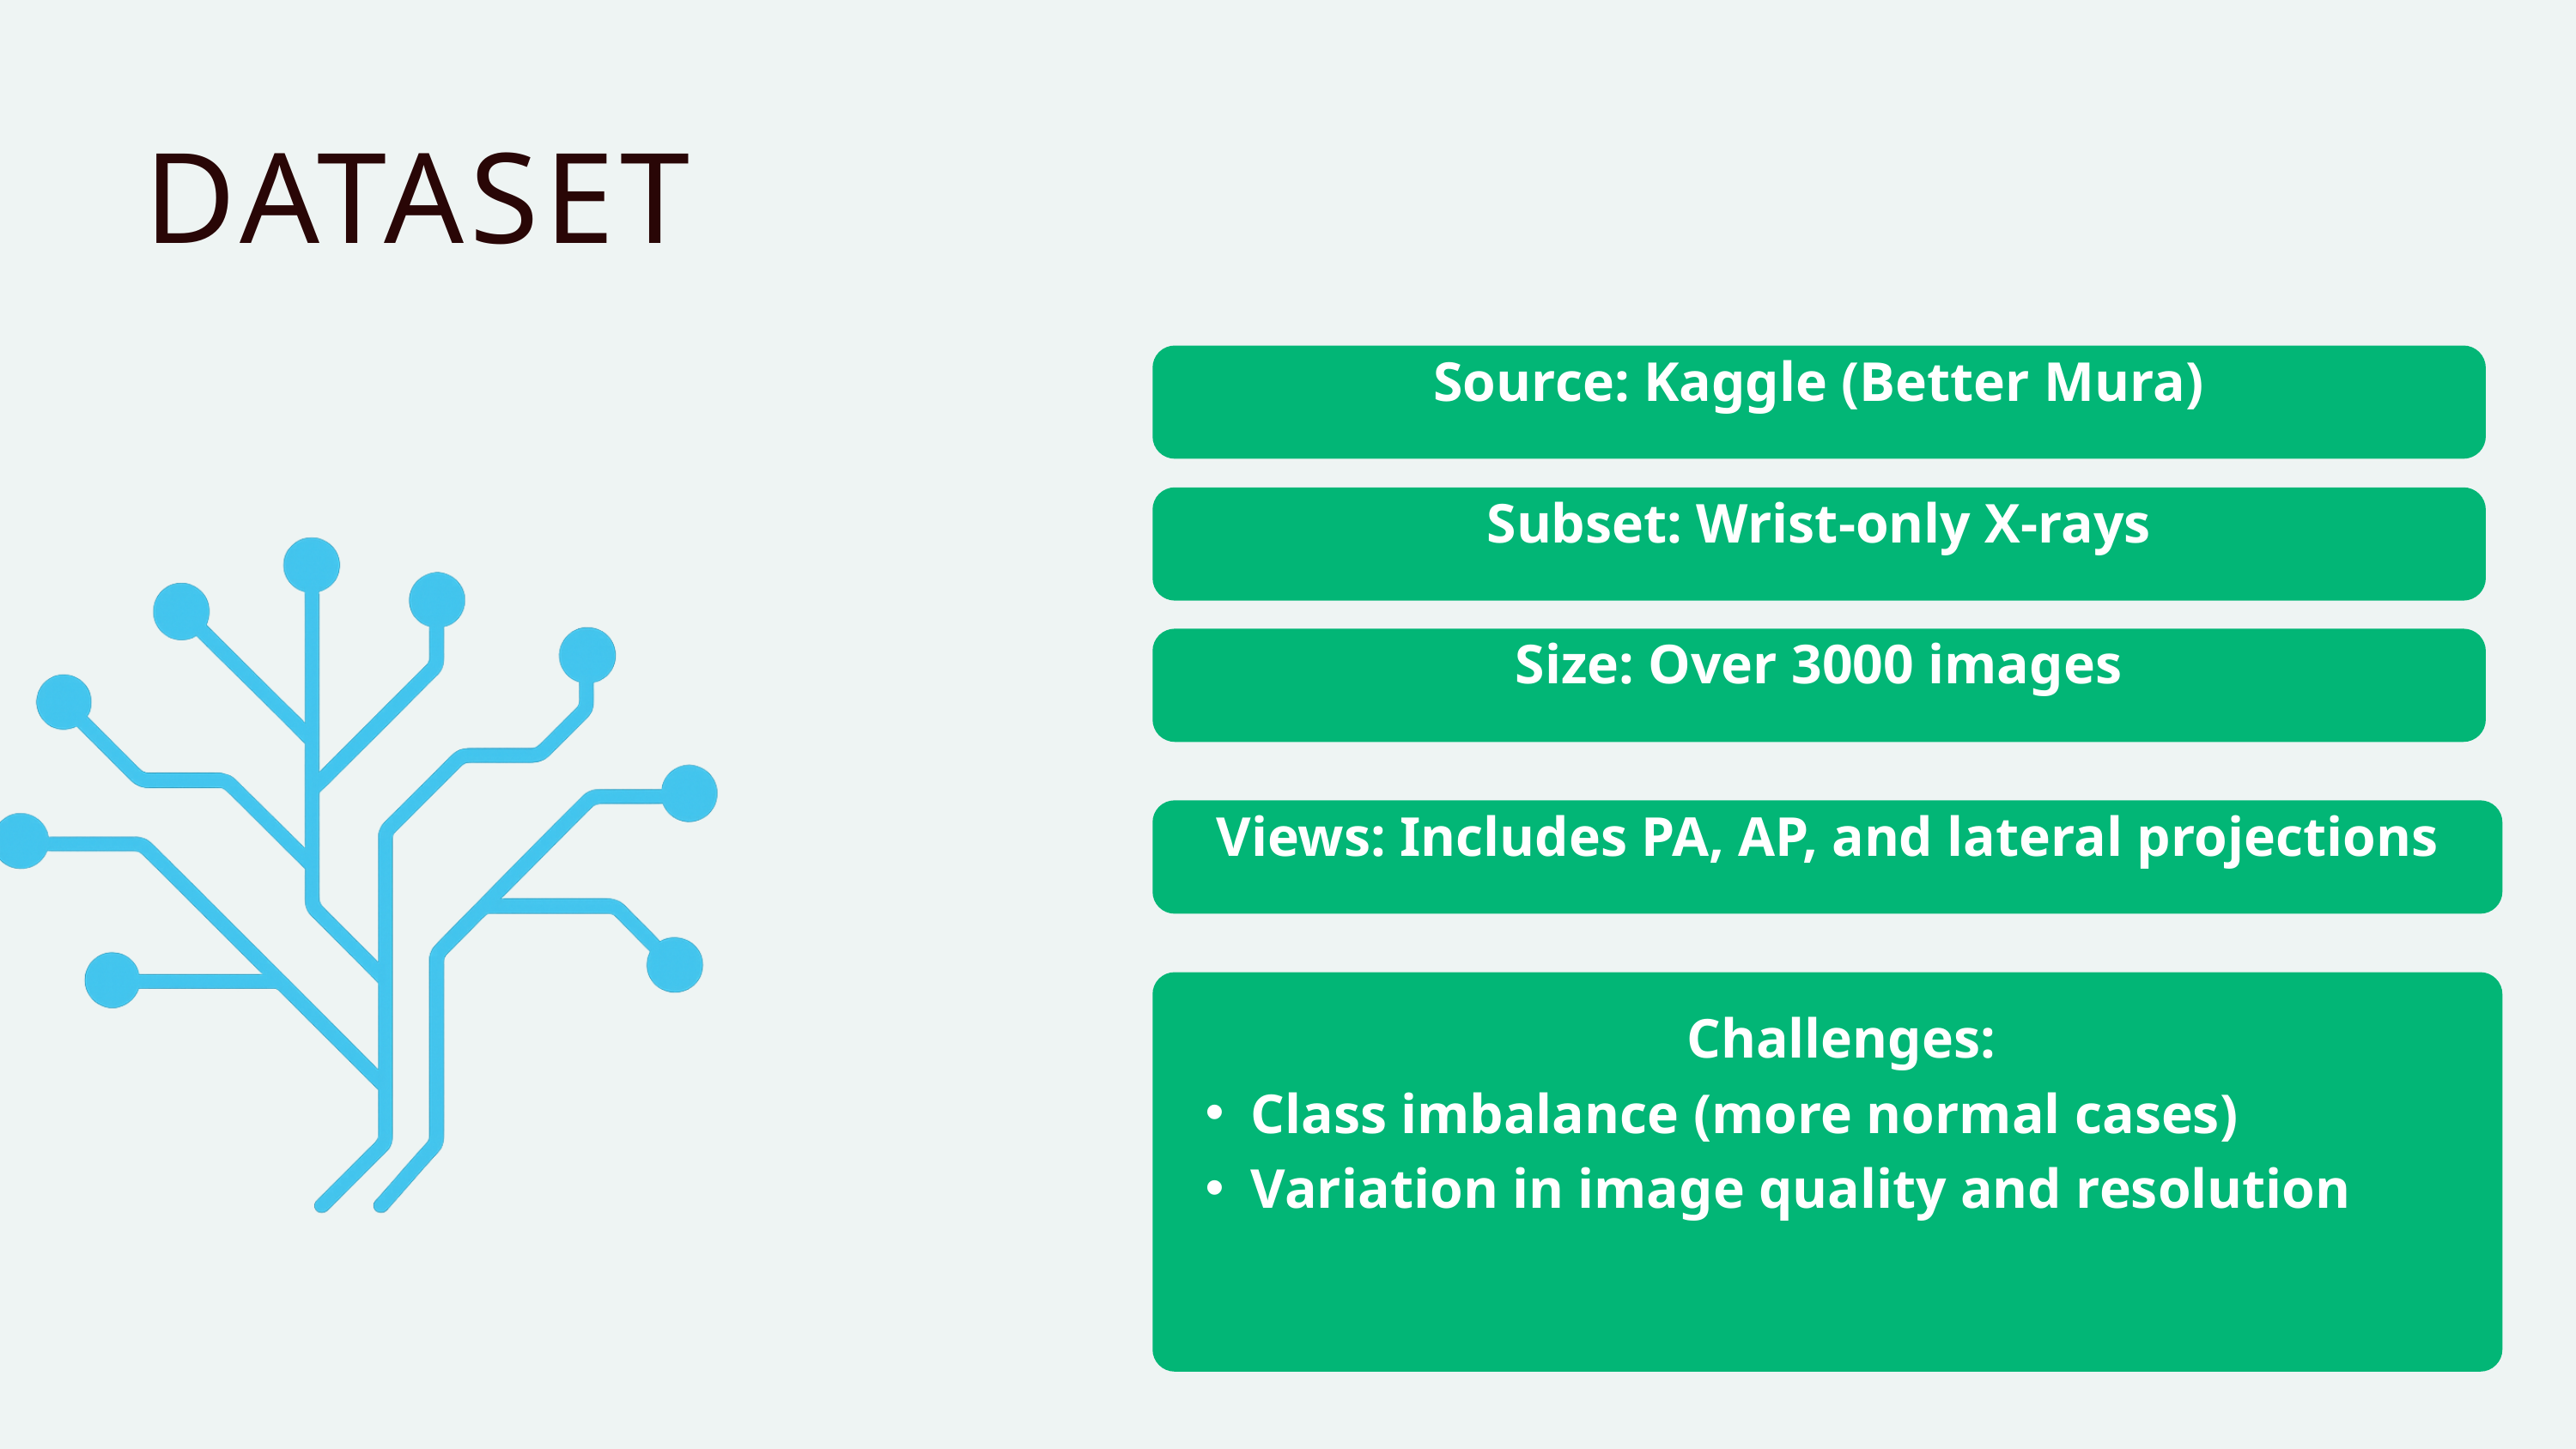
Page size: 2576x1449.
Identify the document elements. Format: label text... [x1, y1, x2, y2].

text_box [1151, 800, 2503, 914]
text_box DATASET [144, 143, 1289, 270]
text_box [1151, 972, 2503, 1373]
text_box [1151, 345, 2487, 459]
text_box [0, 402, 829, 1349]
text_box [1151, 487, 2487, 601]
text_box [1151, 628, 2487, 743]
